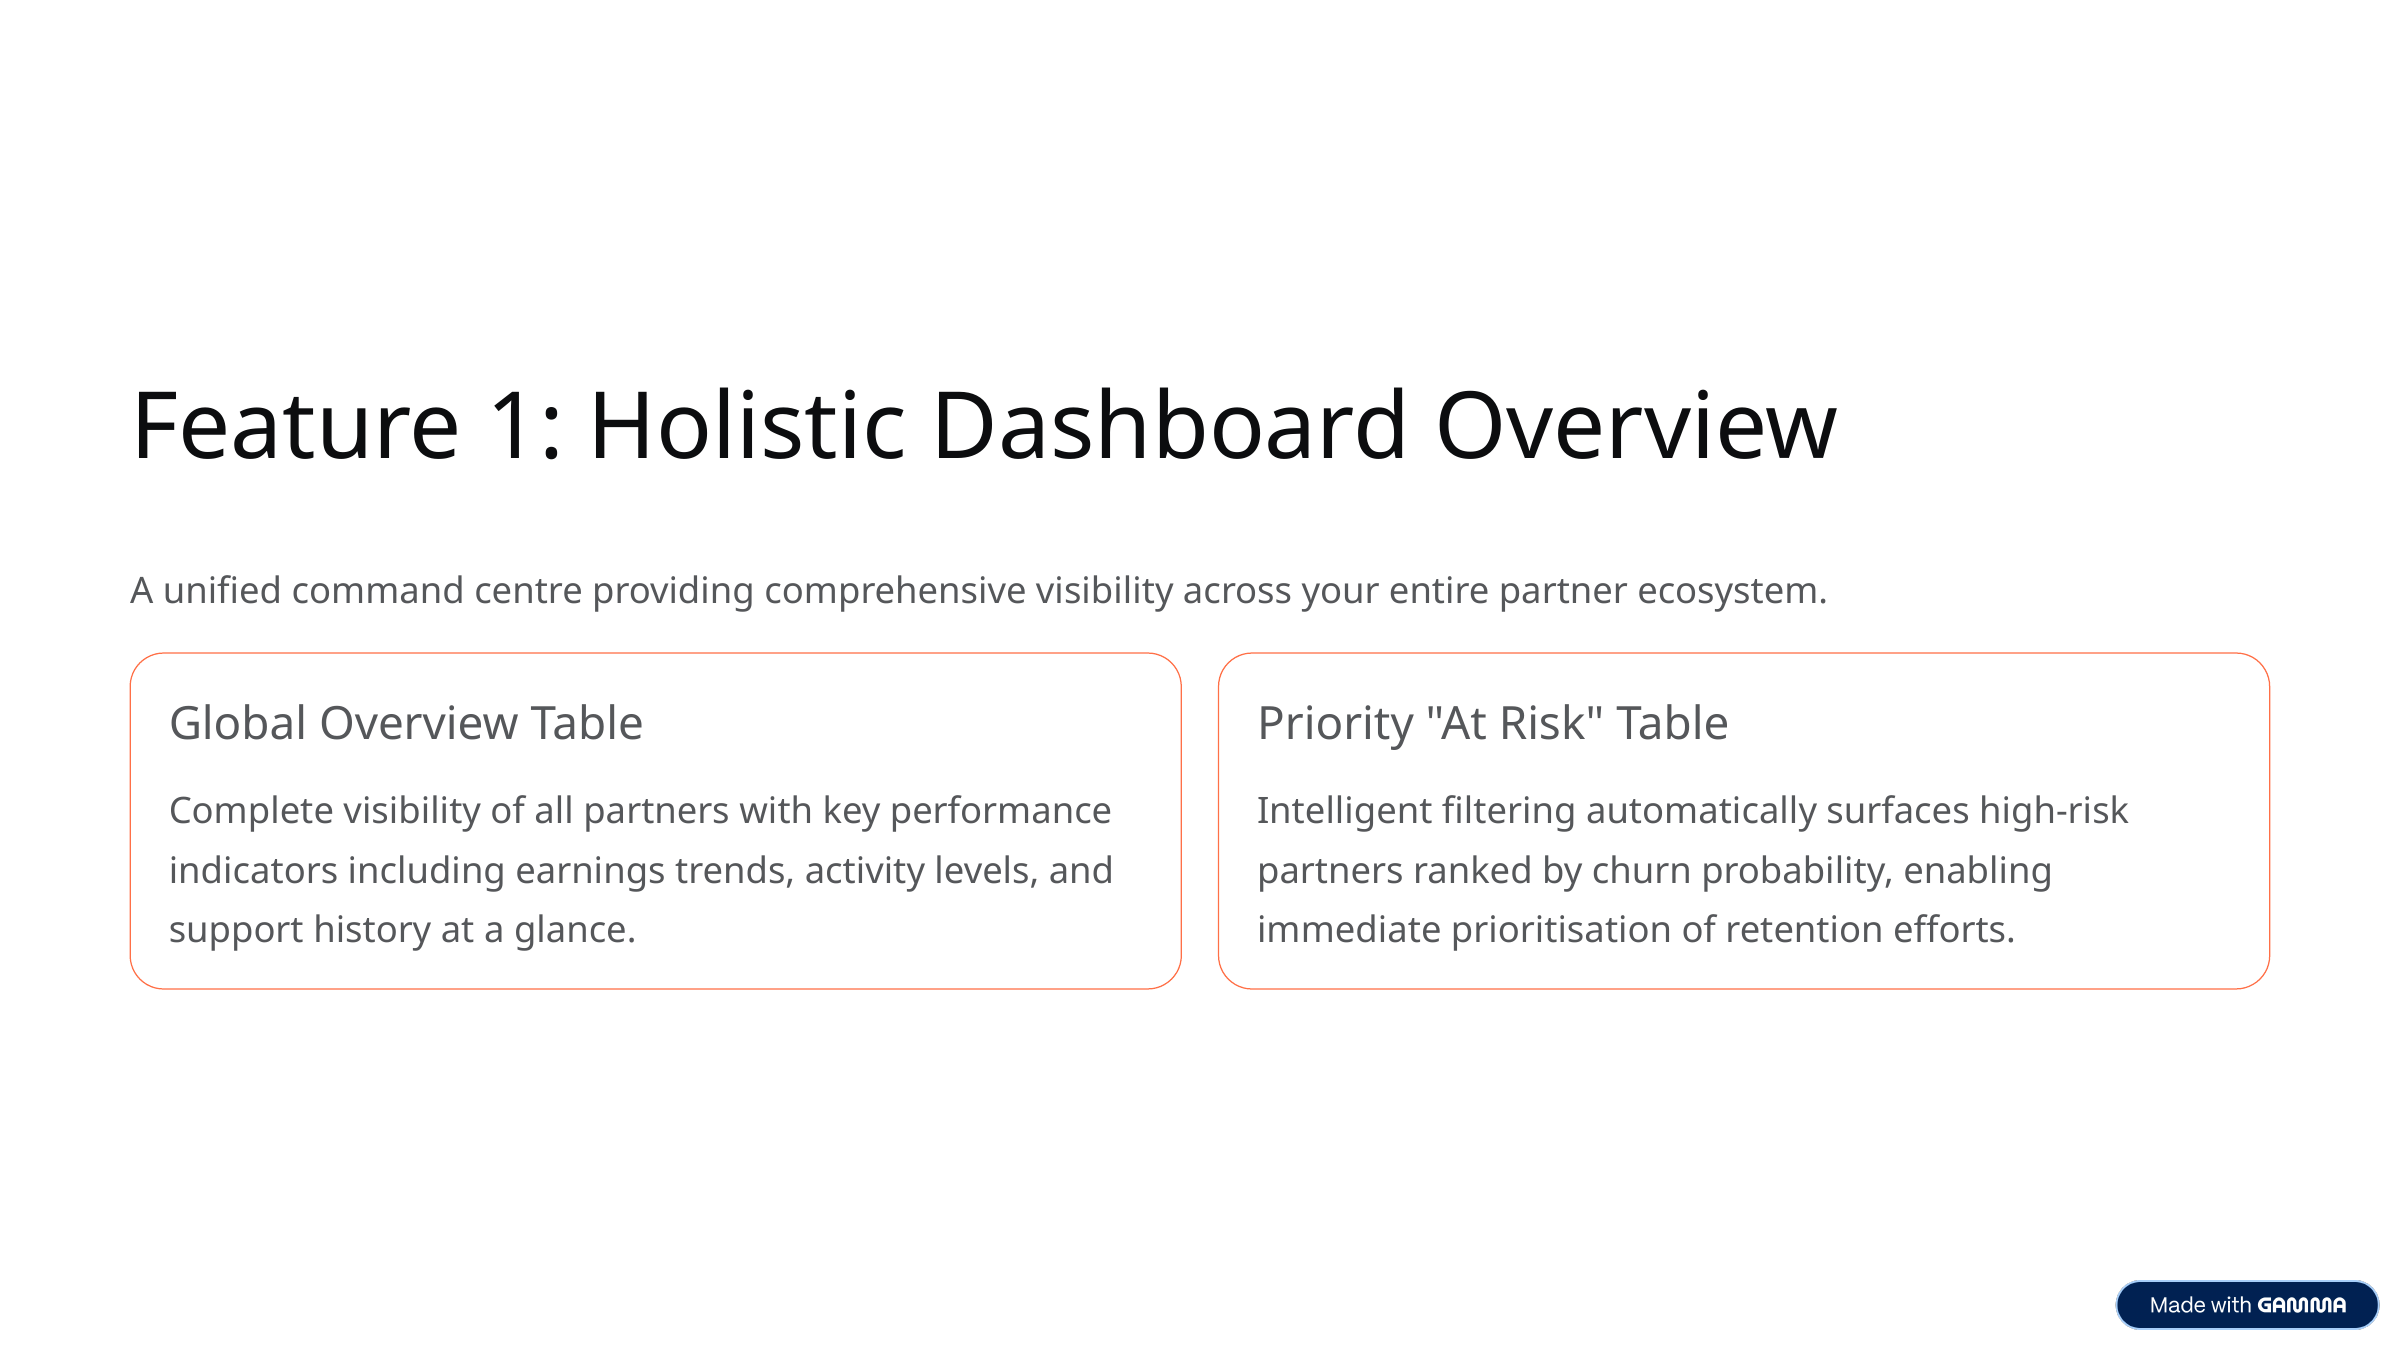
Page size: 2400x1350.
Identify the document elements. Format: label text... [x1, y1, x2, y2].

text_box Complete visibility of all partners with key performance indicators including earnings trends, activity levels, and support history at a glance. [168, 771, 1143, 951]
text_box Global Overview Table [168, 691, 663, 750]
text_box Feature 1: Holistic Dashboard Overview [130, 361, 1852, 478]
picture [2106, 1271, 2389, 1339]
text_box [1218, 653, 2270, 989]
text_box Intelligent filtering automatically surfaces high-risk partners ranked by churn probability, enabling immediate prioritisation of retention efforts. [1256, 771, 2232, 951]
text_box [130, 653, 1182, 989]
text_box A unified command centre providing comprehensive visibility across your entire partner ecosystem. [130, 551, 2270, 612]
text_box Priority "At Risk" Table [1256, 691, 1752, 750]
